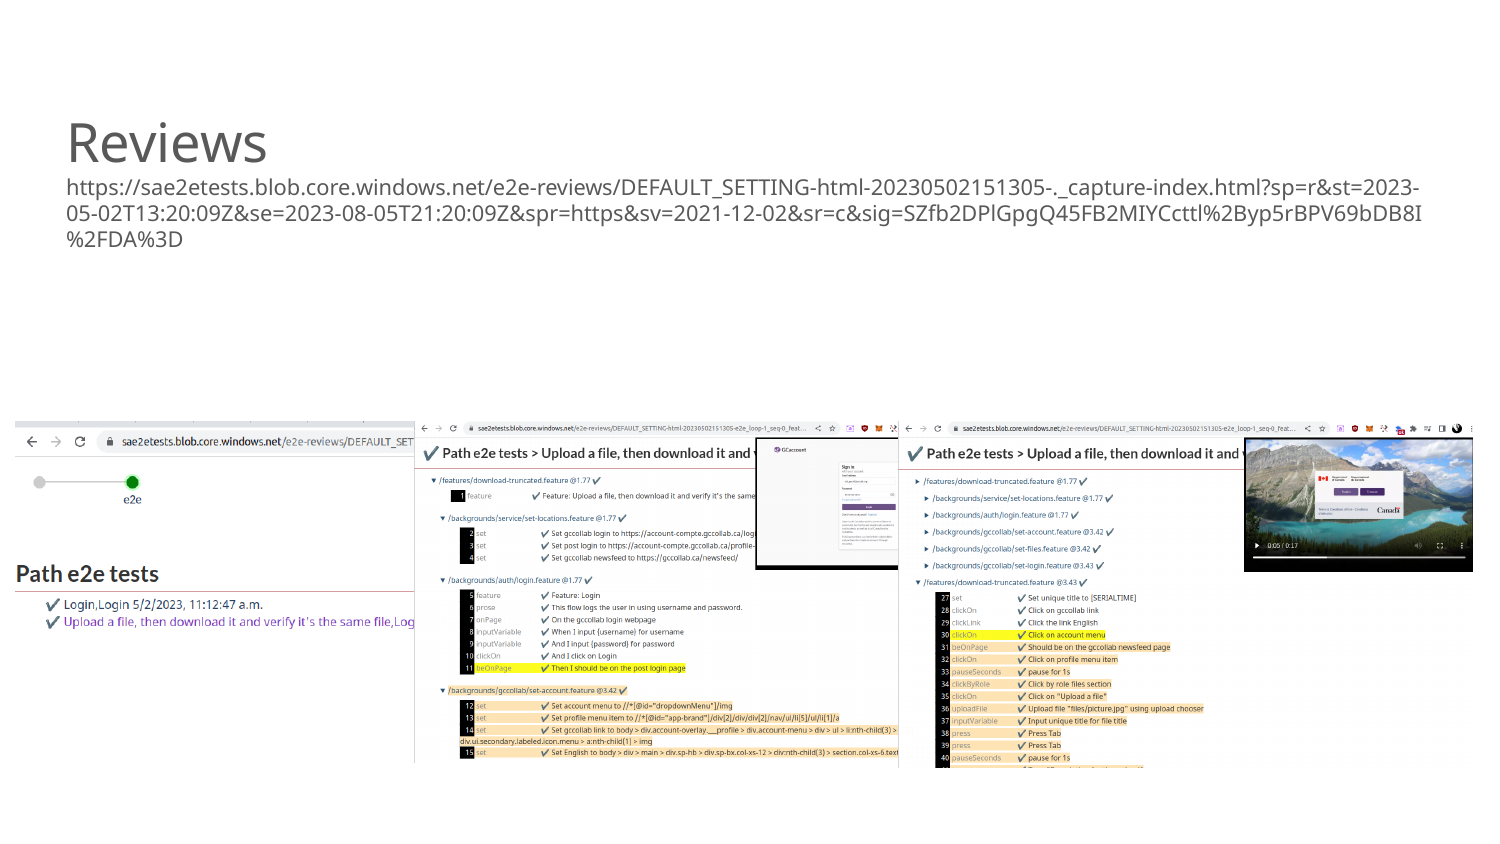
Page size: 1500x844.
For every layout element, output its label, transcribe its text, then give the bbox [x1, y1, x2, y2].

picture [14, 421, 1474, 768]
subtitle Reviews https://sae2etests.blob.core.windows.net/e2e-reviews/DEFAULT_SETTING-html-20230502151305-._capture-index.html?sp=r&st=2023-05-02T13:20:09Z&se=2023-08-05T21:20:09Z&spr=https&sv=2021-12-02&sr=c&sig=SZfb2DPlGpgQ45FB2MIYCcttl%2Byp5rBPV69bDB8I%2FDA%3D [51, 93, 1449, 420]
